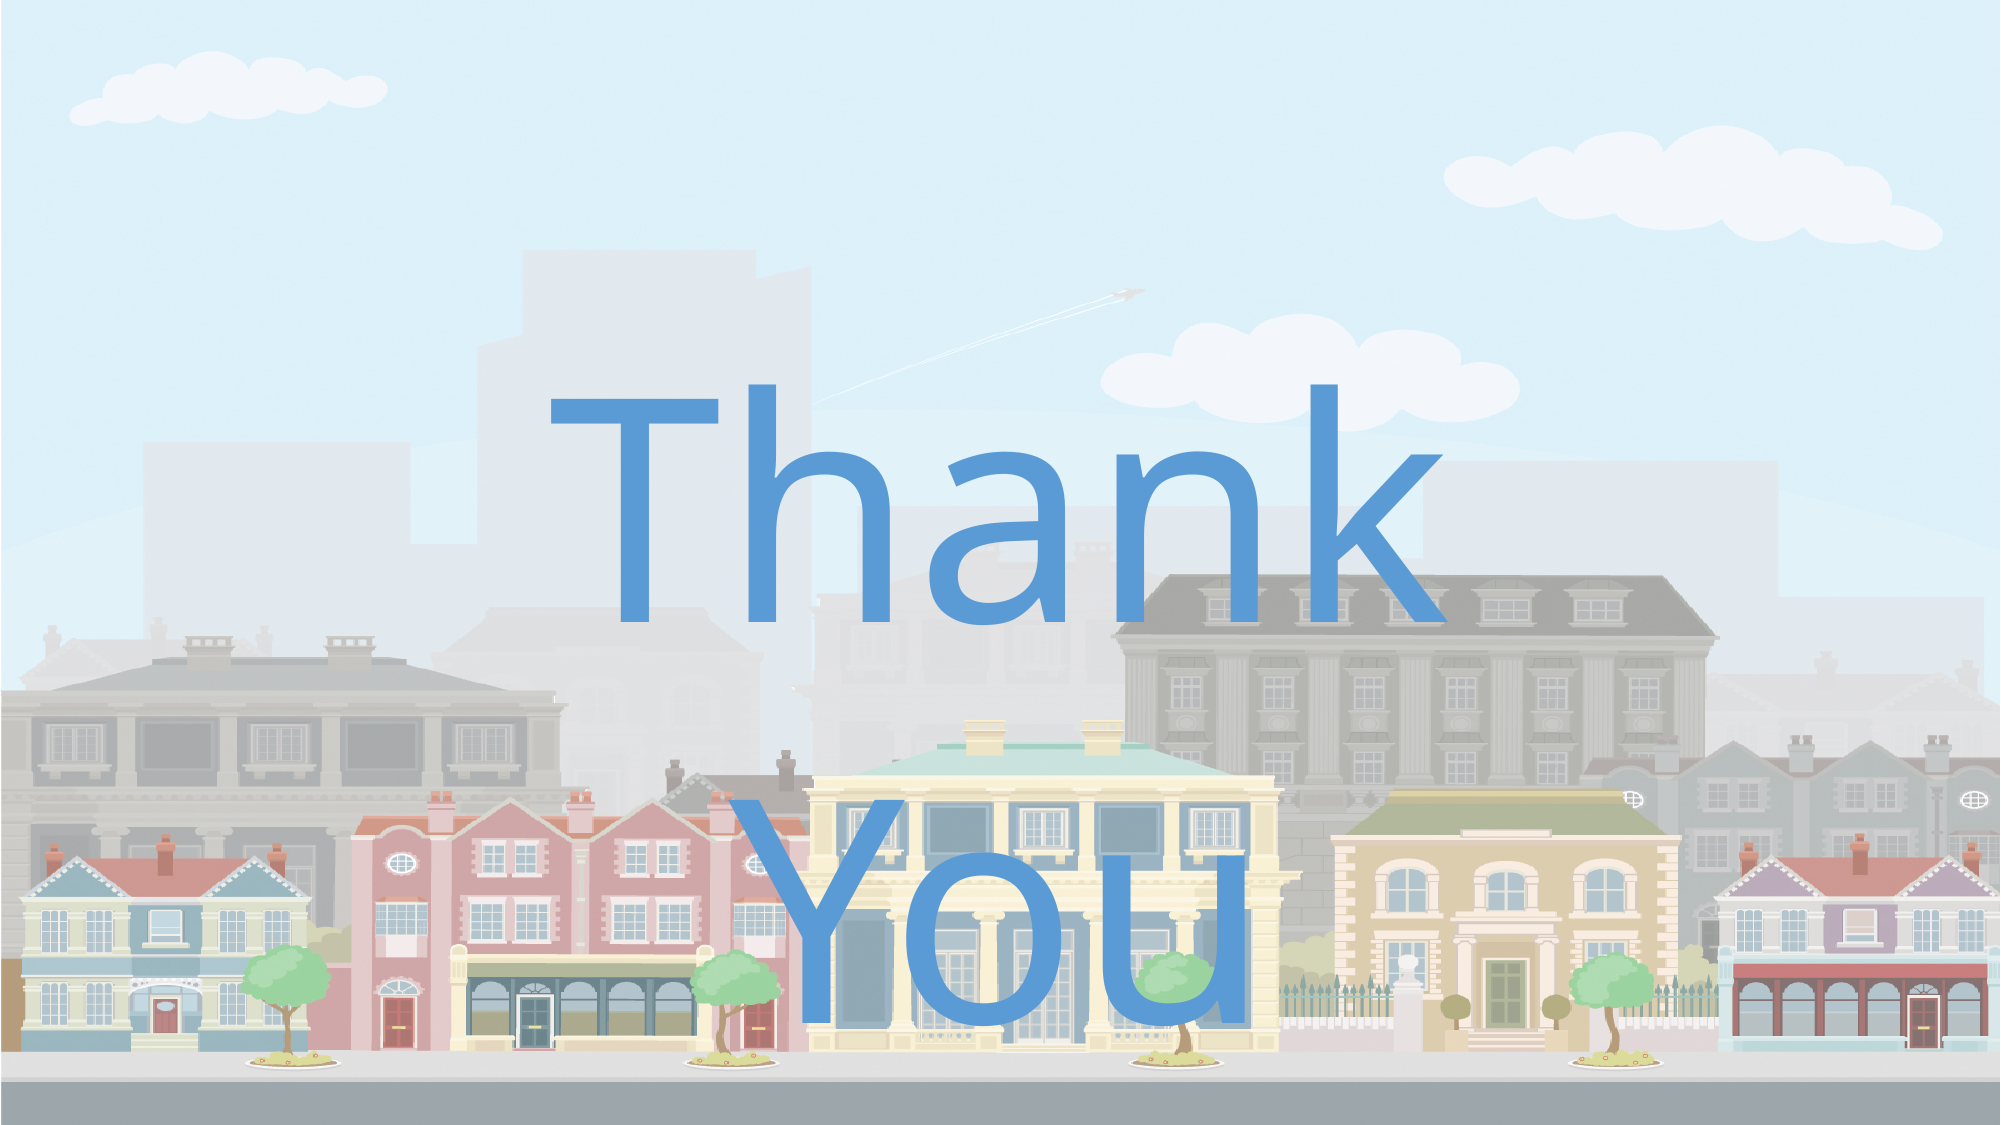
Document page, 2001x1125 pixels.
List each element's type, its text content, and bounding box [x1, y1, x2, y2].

text_box Thank You [273, 276, 1727, 1094]
